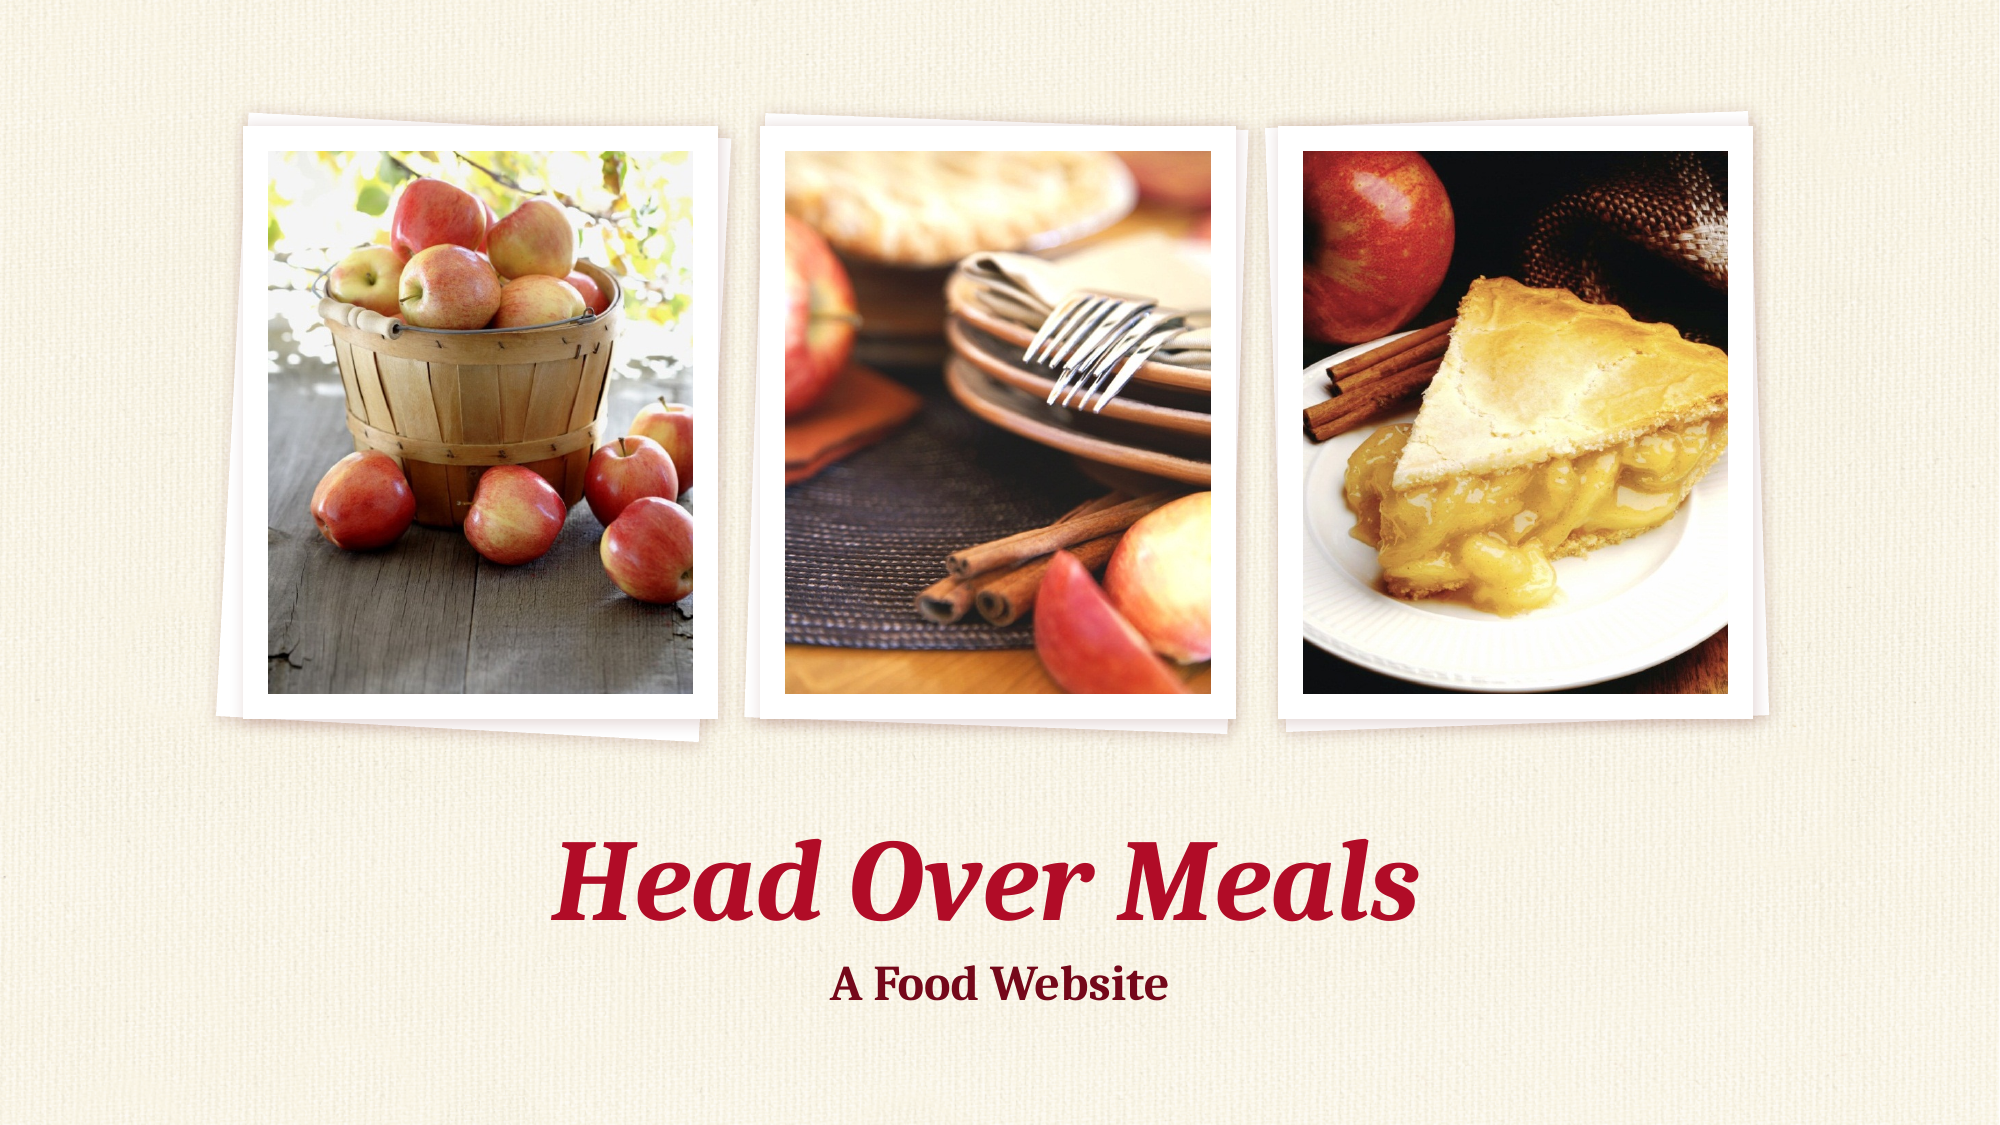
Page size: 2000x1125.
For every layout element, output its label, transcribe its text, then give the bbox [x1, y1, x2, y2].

subtitle A Food Website [249, 950, 1750, 1025]
title Head Over Meals [249, 794, 1750, 950]
picture [0, 0, 2000, 1125]
